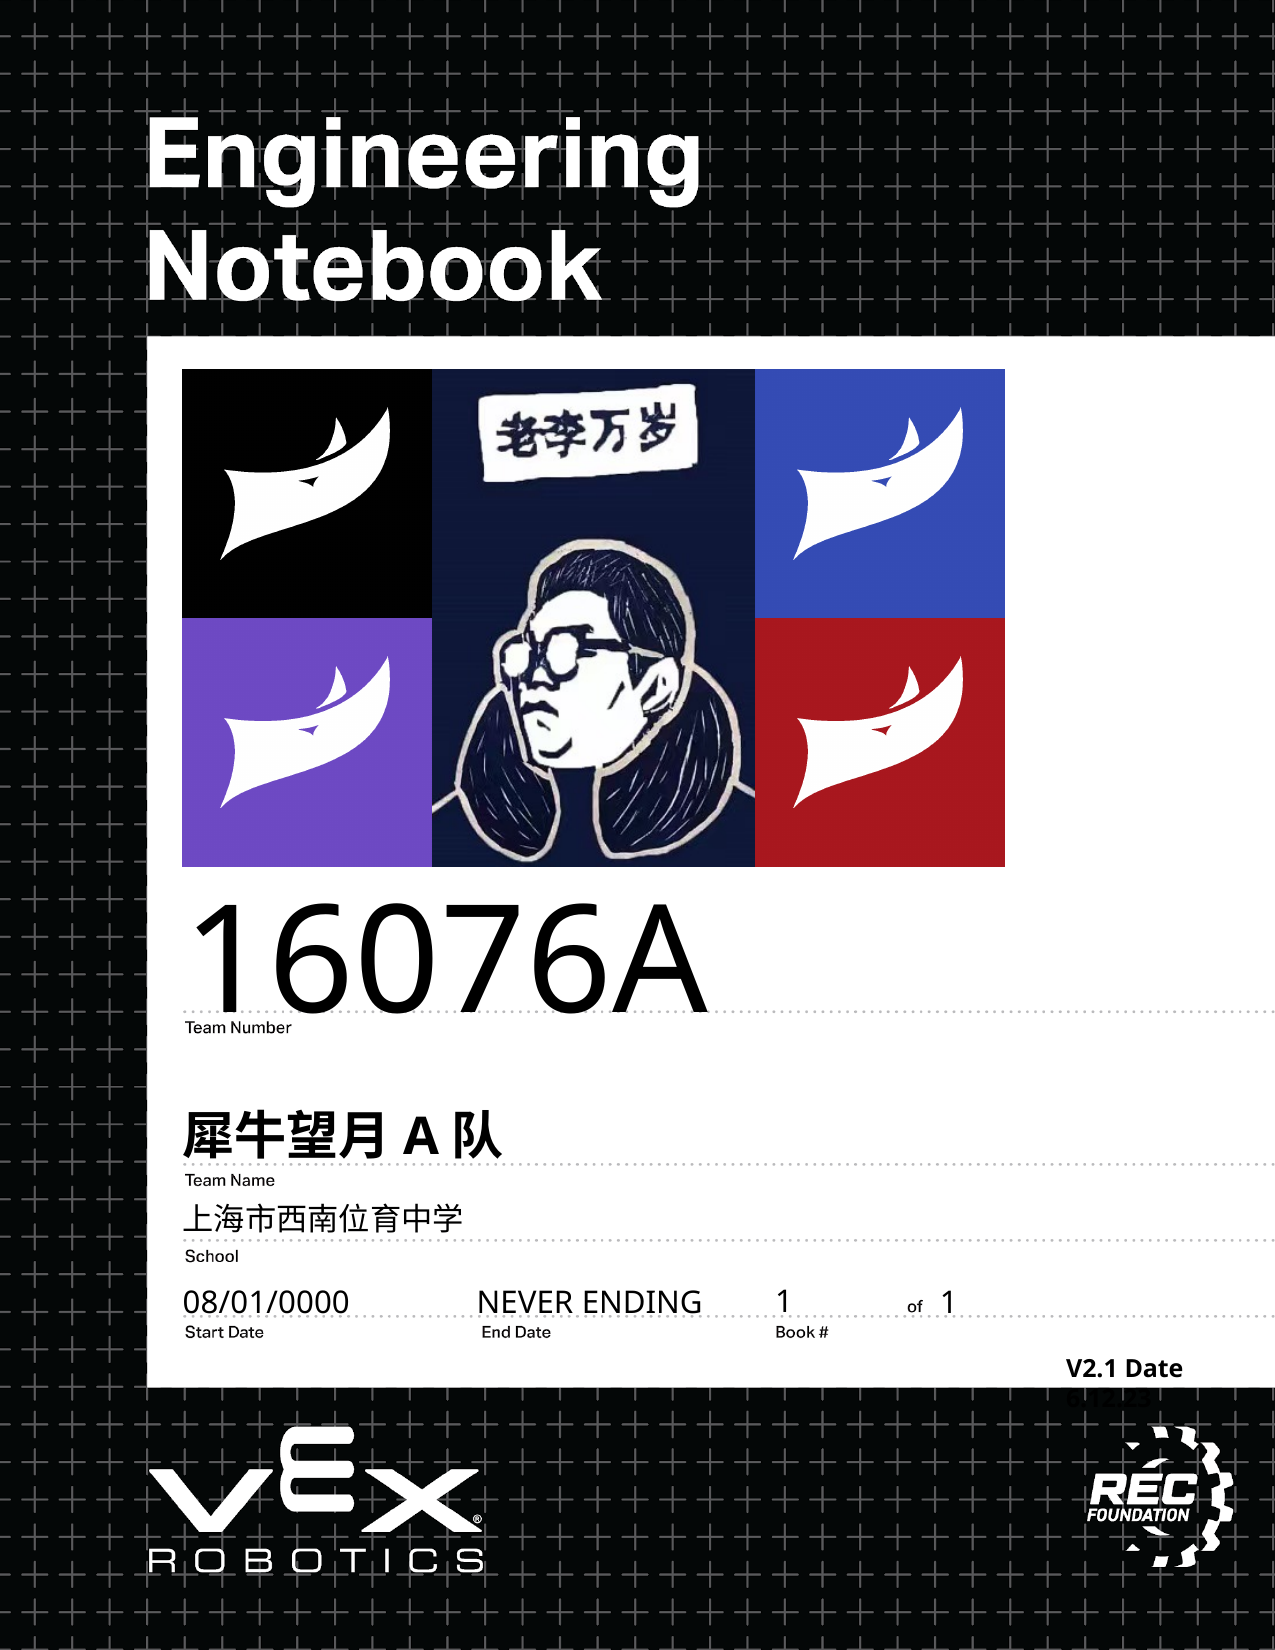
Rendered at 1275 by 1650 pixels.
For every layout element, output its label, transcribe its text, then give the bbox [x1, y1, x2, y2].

text_box NEVER ENDING [476, 1281, 761, 1321]
text_box V2.1 Date 6.12.23 [1066, 1352, 1275, 1385]
text_box 16076A [183, 874, 976, 1019]
subtitle 1 [775, 1281, 888, 1318]
subtitle 犀牛望月A队 [182, 1098, 1275, 1169]
subtitle 上海市西南位育中学 [182, 1199, 1275, 1239]
picture [0, 0, 1275, 1650]
text_box 08/01/0000 [182, 1281, 467, 1321]
subtitle 1 [940, 1281, 1090, 1321]
